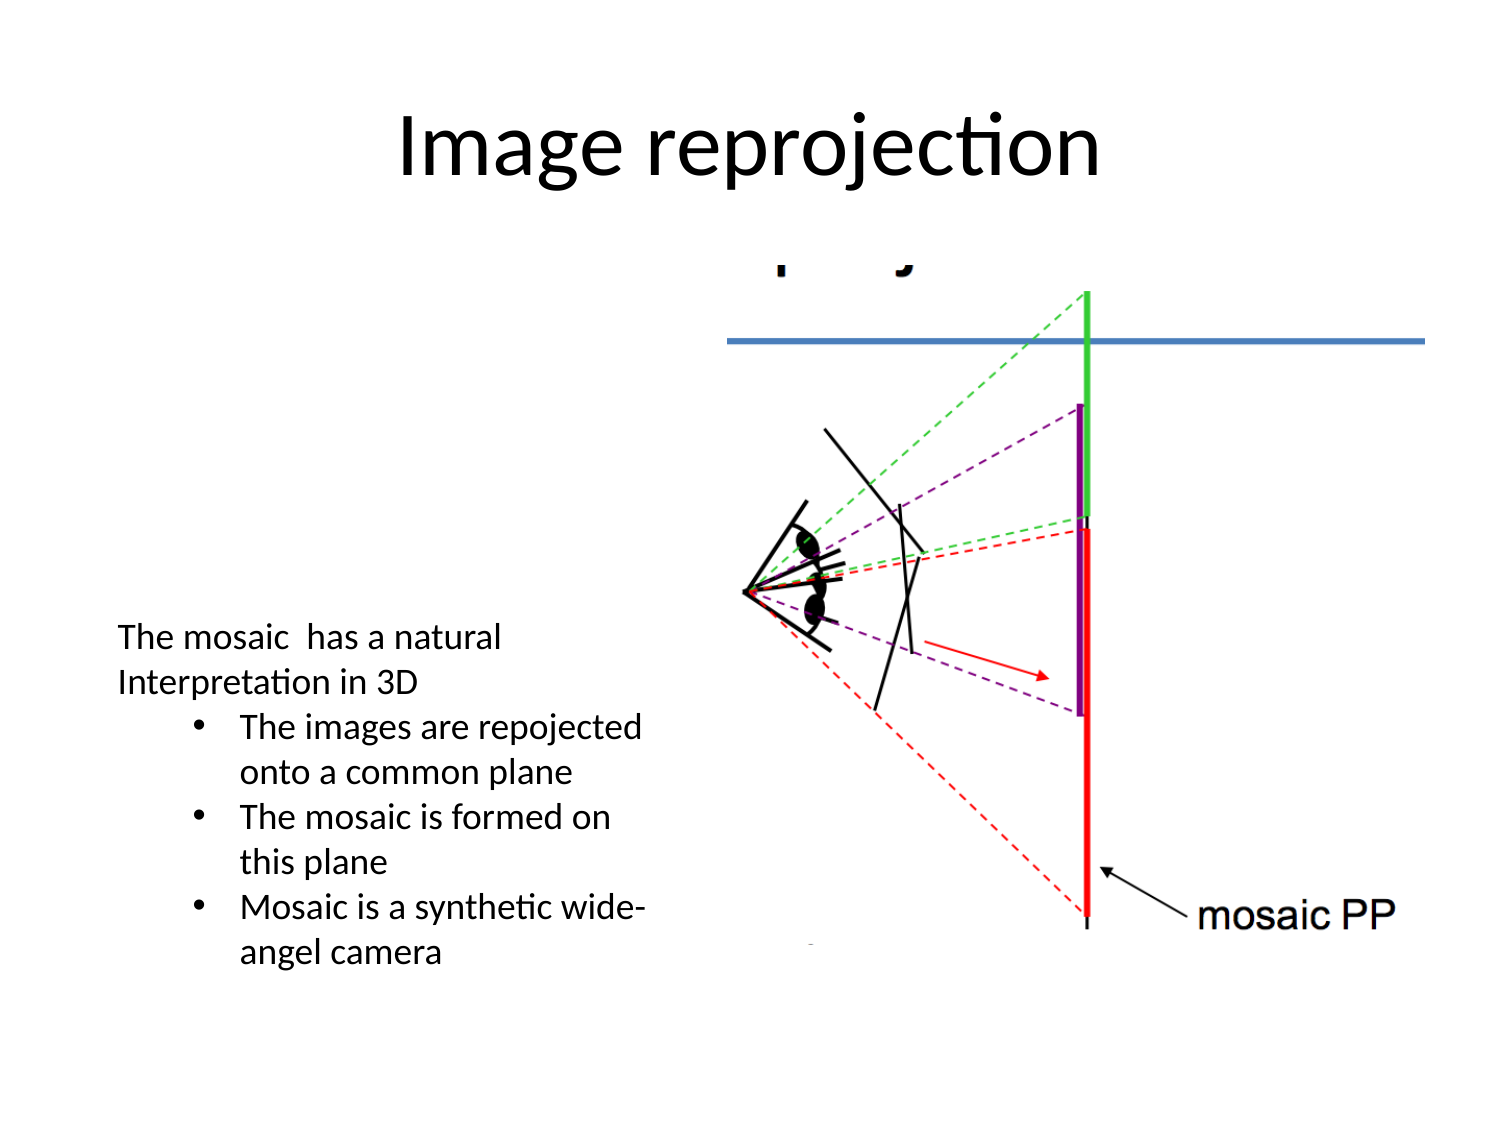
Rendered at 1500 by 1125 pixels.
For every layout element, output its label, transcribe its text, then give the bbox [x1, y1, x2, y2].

text_box The mosaic has a natural Interpretation in 3D The images are repojected onto a common plane The mosaic is formed on this plane Mosaic is a synthetic wide-angel camera [102, 604, 683, 980]
picture [726, 265, 1426, 945]
title Image reprojection [75, 45, 1425, 233]
